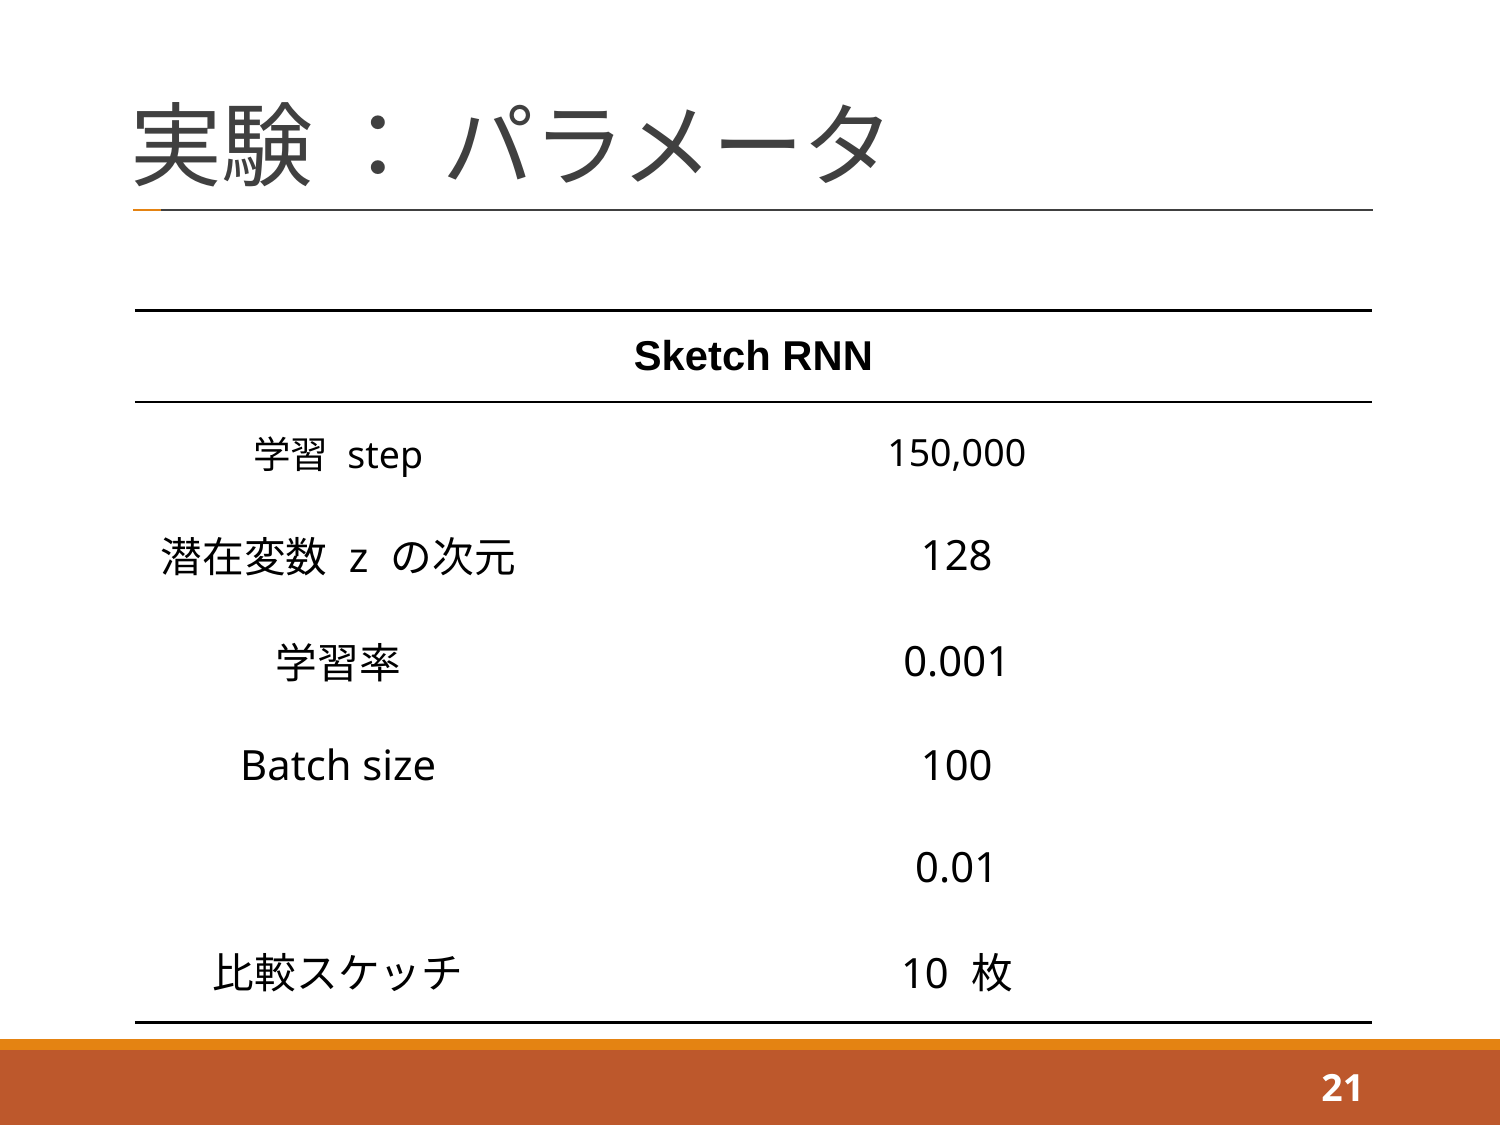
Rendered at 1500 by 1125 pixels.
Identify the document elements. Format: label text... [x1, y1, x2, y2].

slide_number 21 [1218, 1059, 1380, 1120]
title 実験 ： パラメータ [115, 37, 1373, 207]
